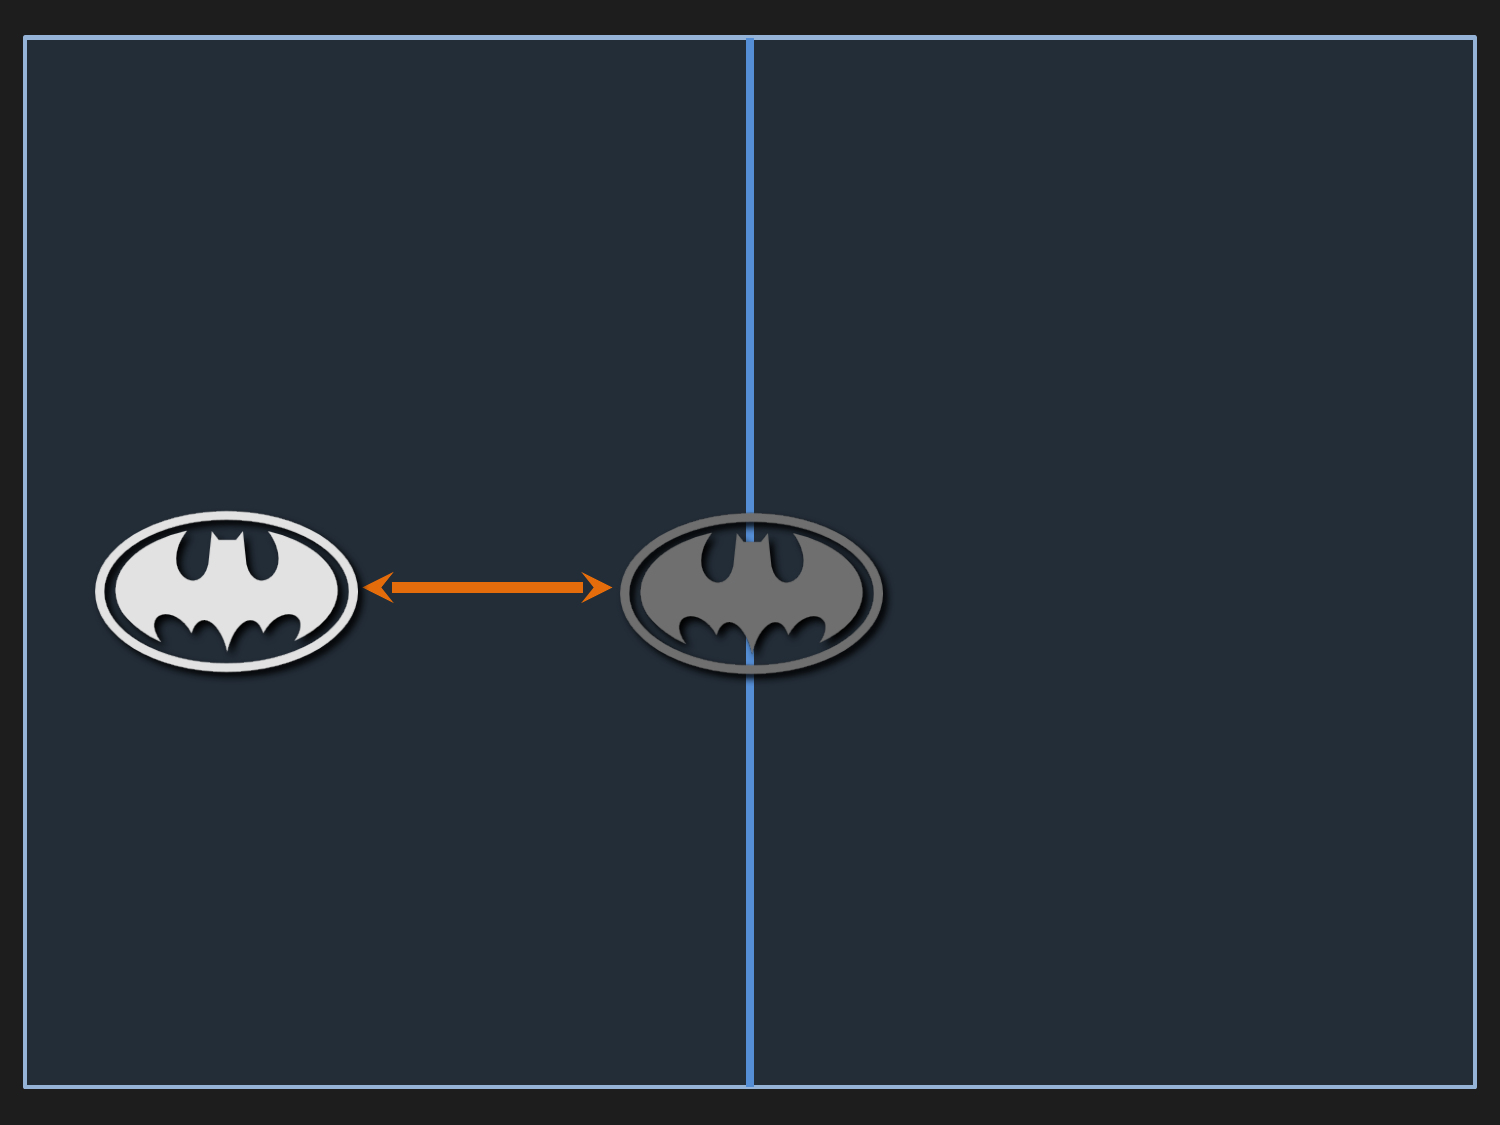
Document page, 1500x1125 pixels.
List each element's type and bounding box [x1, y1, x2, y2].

text_box [23, 35, 1477, 1089]
picture [620, 462, 884, 726]
picture [95, 459, 359, 723]
